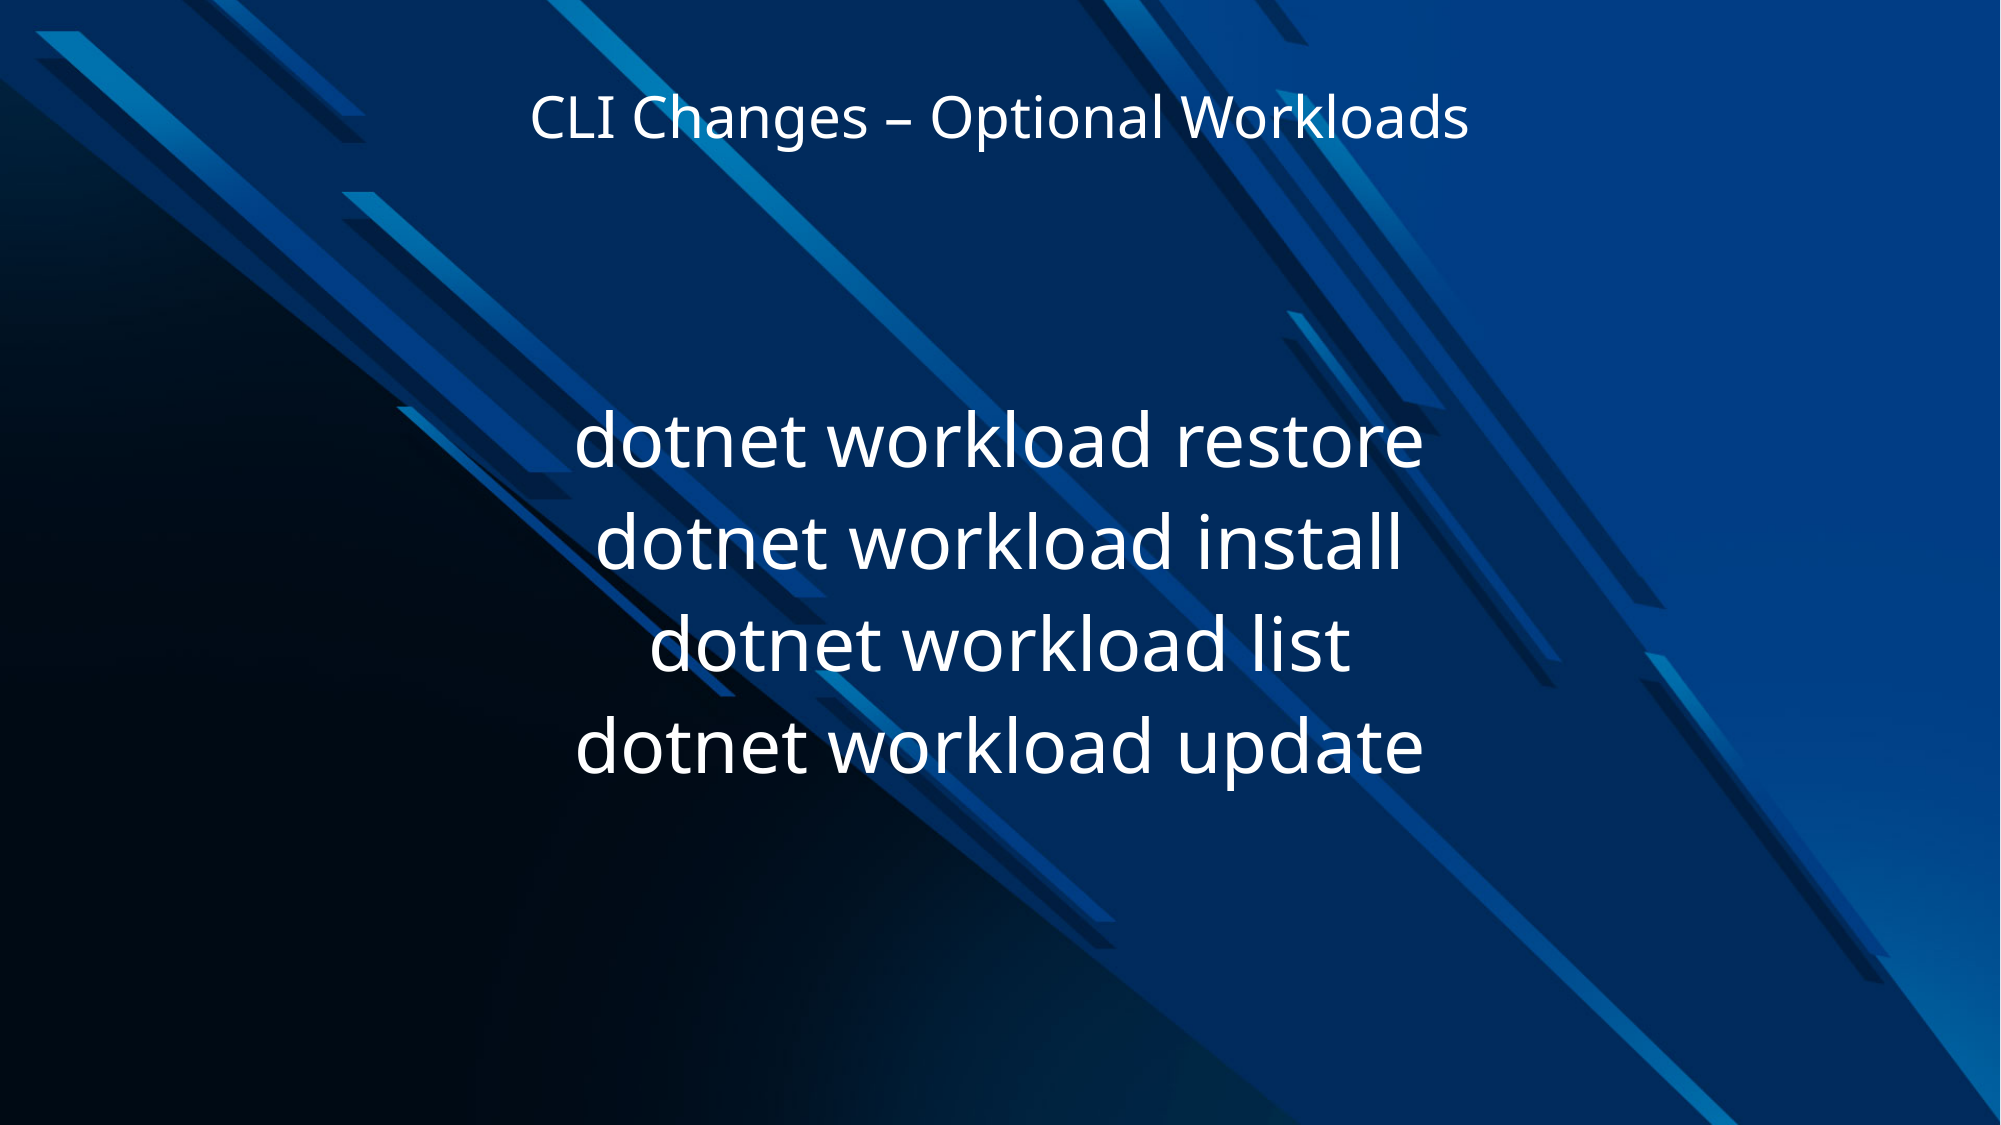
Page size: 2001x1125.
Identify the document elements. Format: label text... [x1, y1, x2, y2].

list dotnet workload restore dotnet workload install dotnet workload list dotnet workload update [137, 179, 1863, 1014]
picture [0, 0, 2001, 1125]
title CLI Changes – Optional Workloads [137, 59, 1863, 179]
